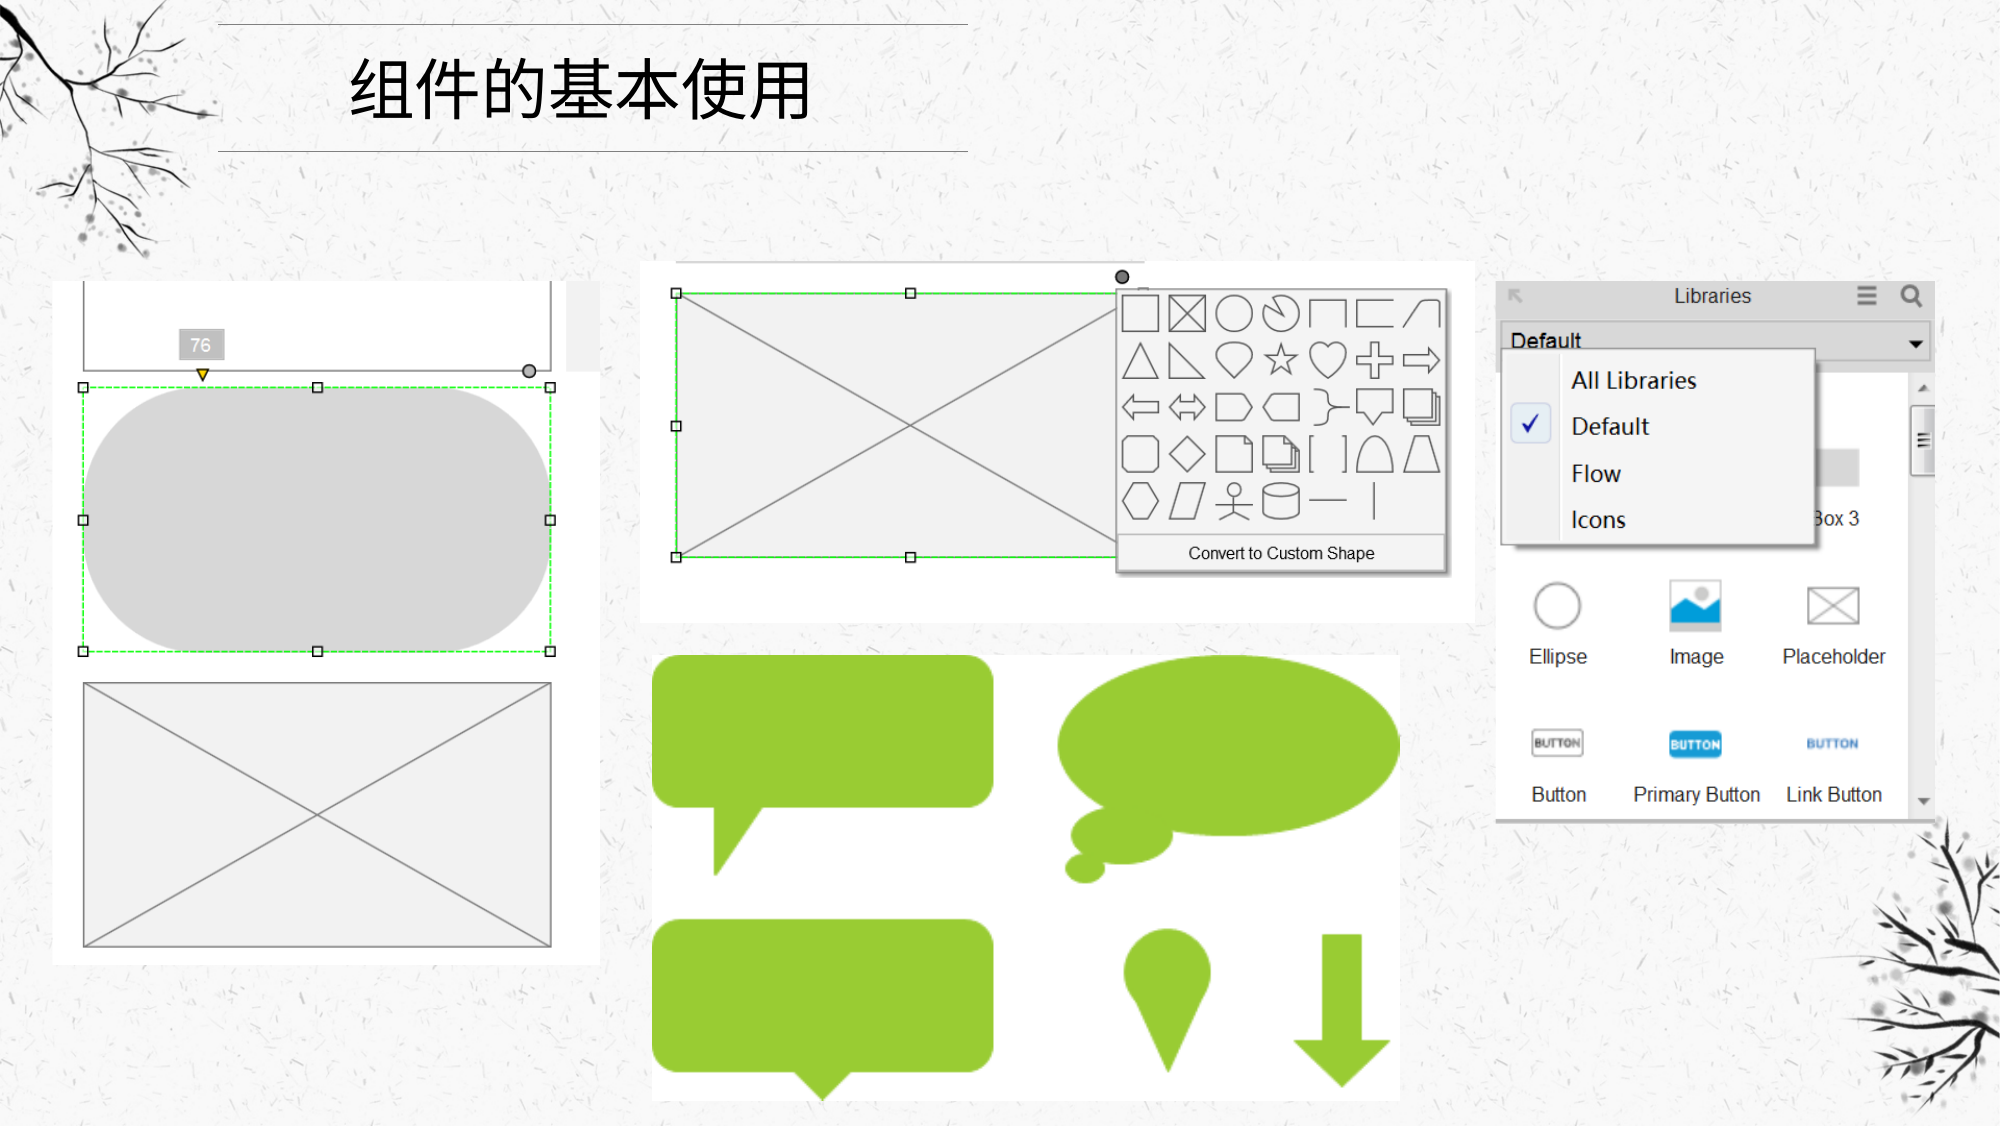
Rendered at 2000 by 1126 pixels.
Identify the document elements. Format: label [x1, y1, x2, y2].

text_box [217, 24, 969, 152]
picture [0, 0, 2000, 1126]
